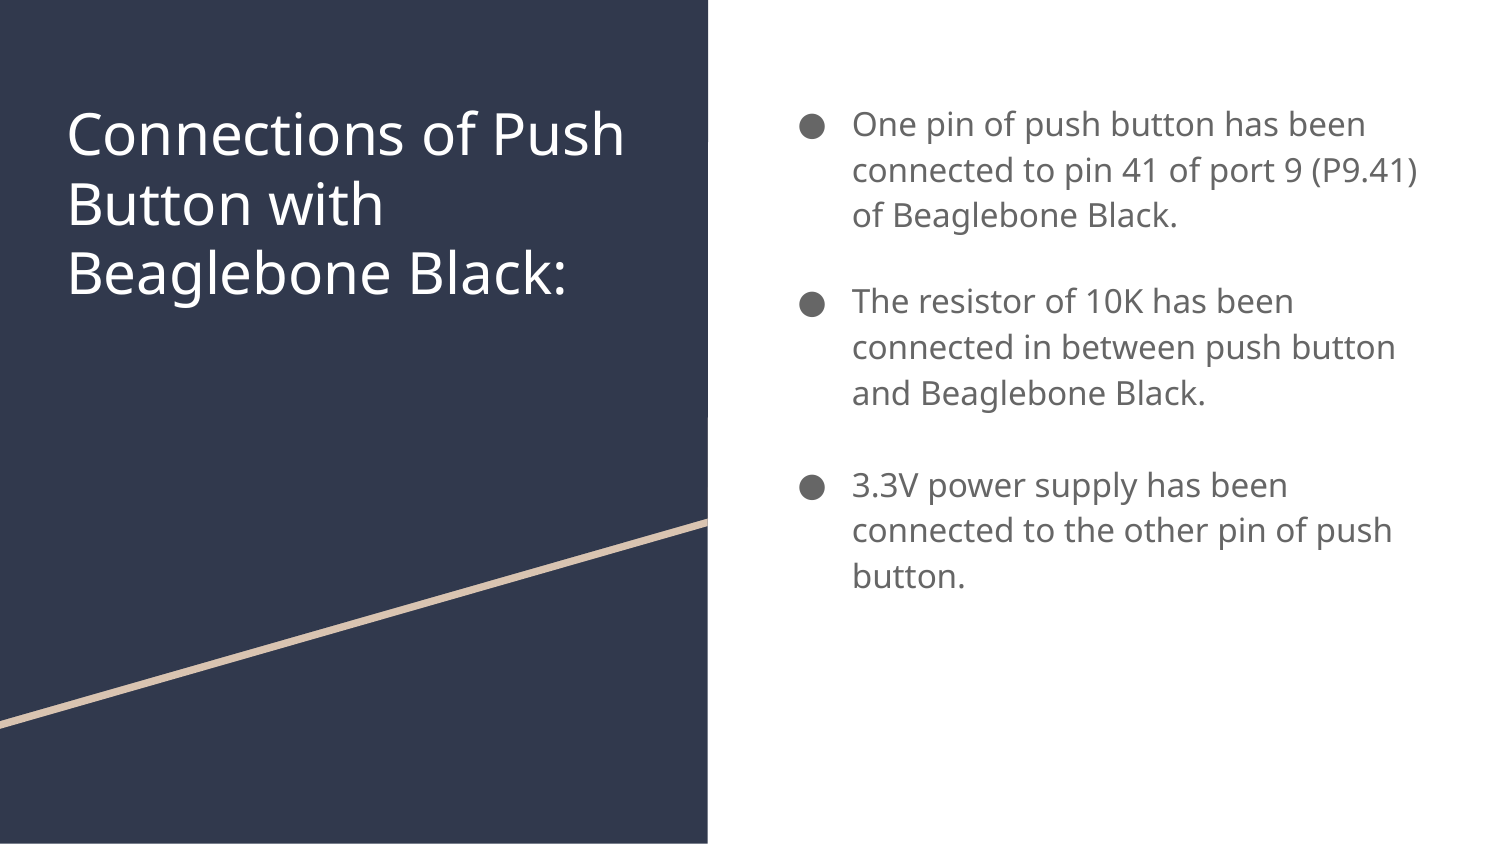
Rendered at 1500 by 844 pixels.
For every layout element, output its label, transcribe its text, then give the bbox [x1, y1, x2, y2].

list One pin of push button has been connected to pin 41 of port 9 (P9.41) of Beaglebone Black. The resistor of 10K has been connected in between push button and Beaglebone Black. 3.3V power supply has been connected to the other pin of push button. [761, 82, 1446, 755]
title Connections of Push Button with Beaglebone Black: [51, 82, 660, 494]
